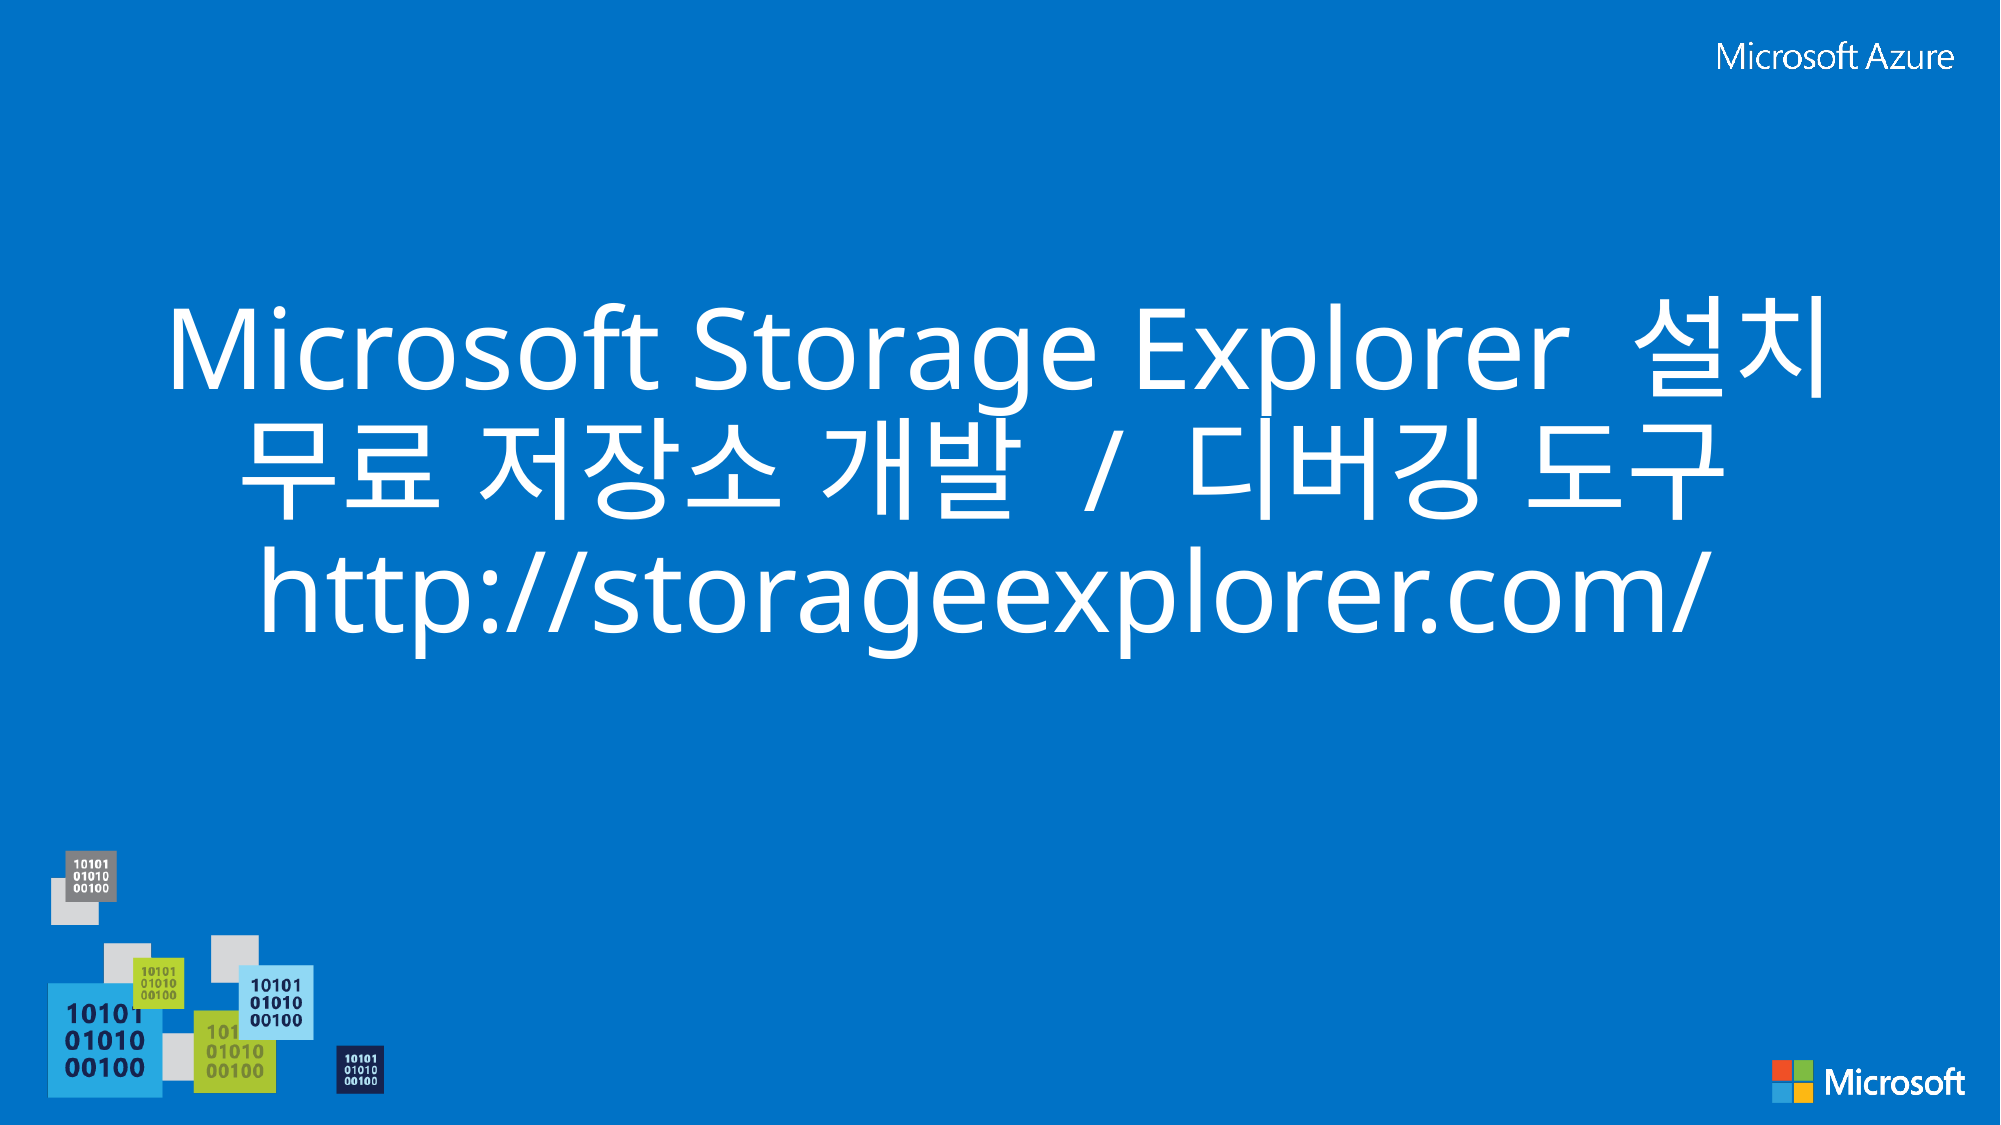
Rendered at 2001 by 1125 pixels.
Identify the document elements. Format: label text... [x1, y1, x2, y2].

picture [17, 808, 463, 1125]
picture [1772, 1060, 1965, 1103]
title Microsoft Storage Explorer 설치 무료 저장소 개발 / 디버깅 도구 http://storageexplorer.com/ [0, 285, 2000, 463]
picture [1699, 24, 1972, 87]
